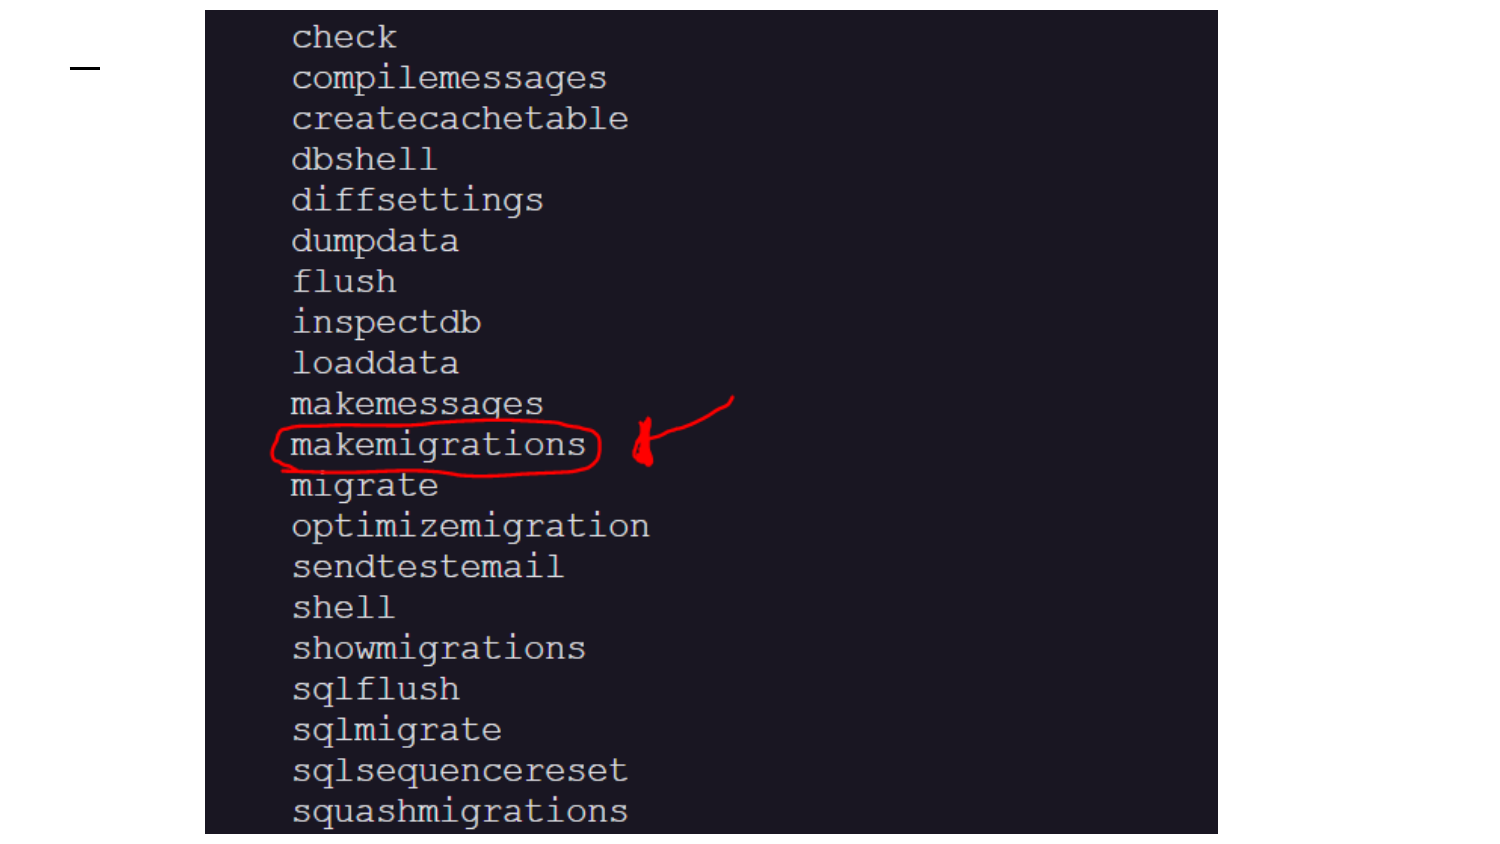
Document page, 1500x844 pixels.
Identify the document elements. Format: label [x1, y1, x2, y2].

picture [205, 9, 1218, 834]
